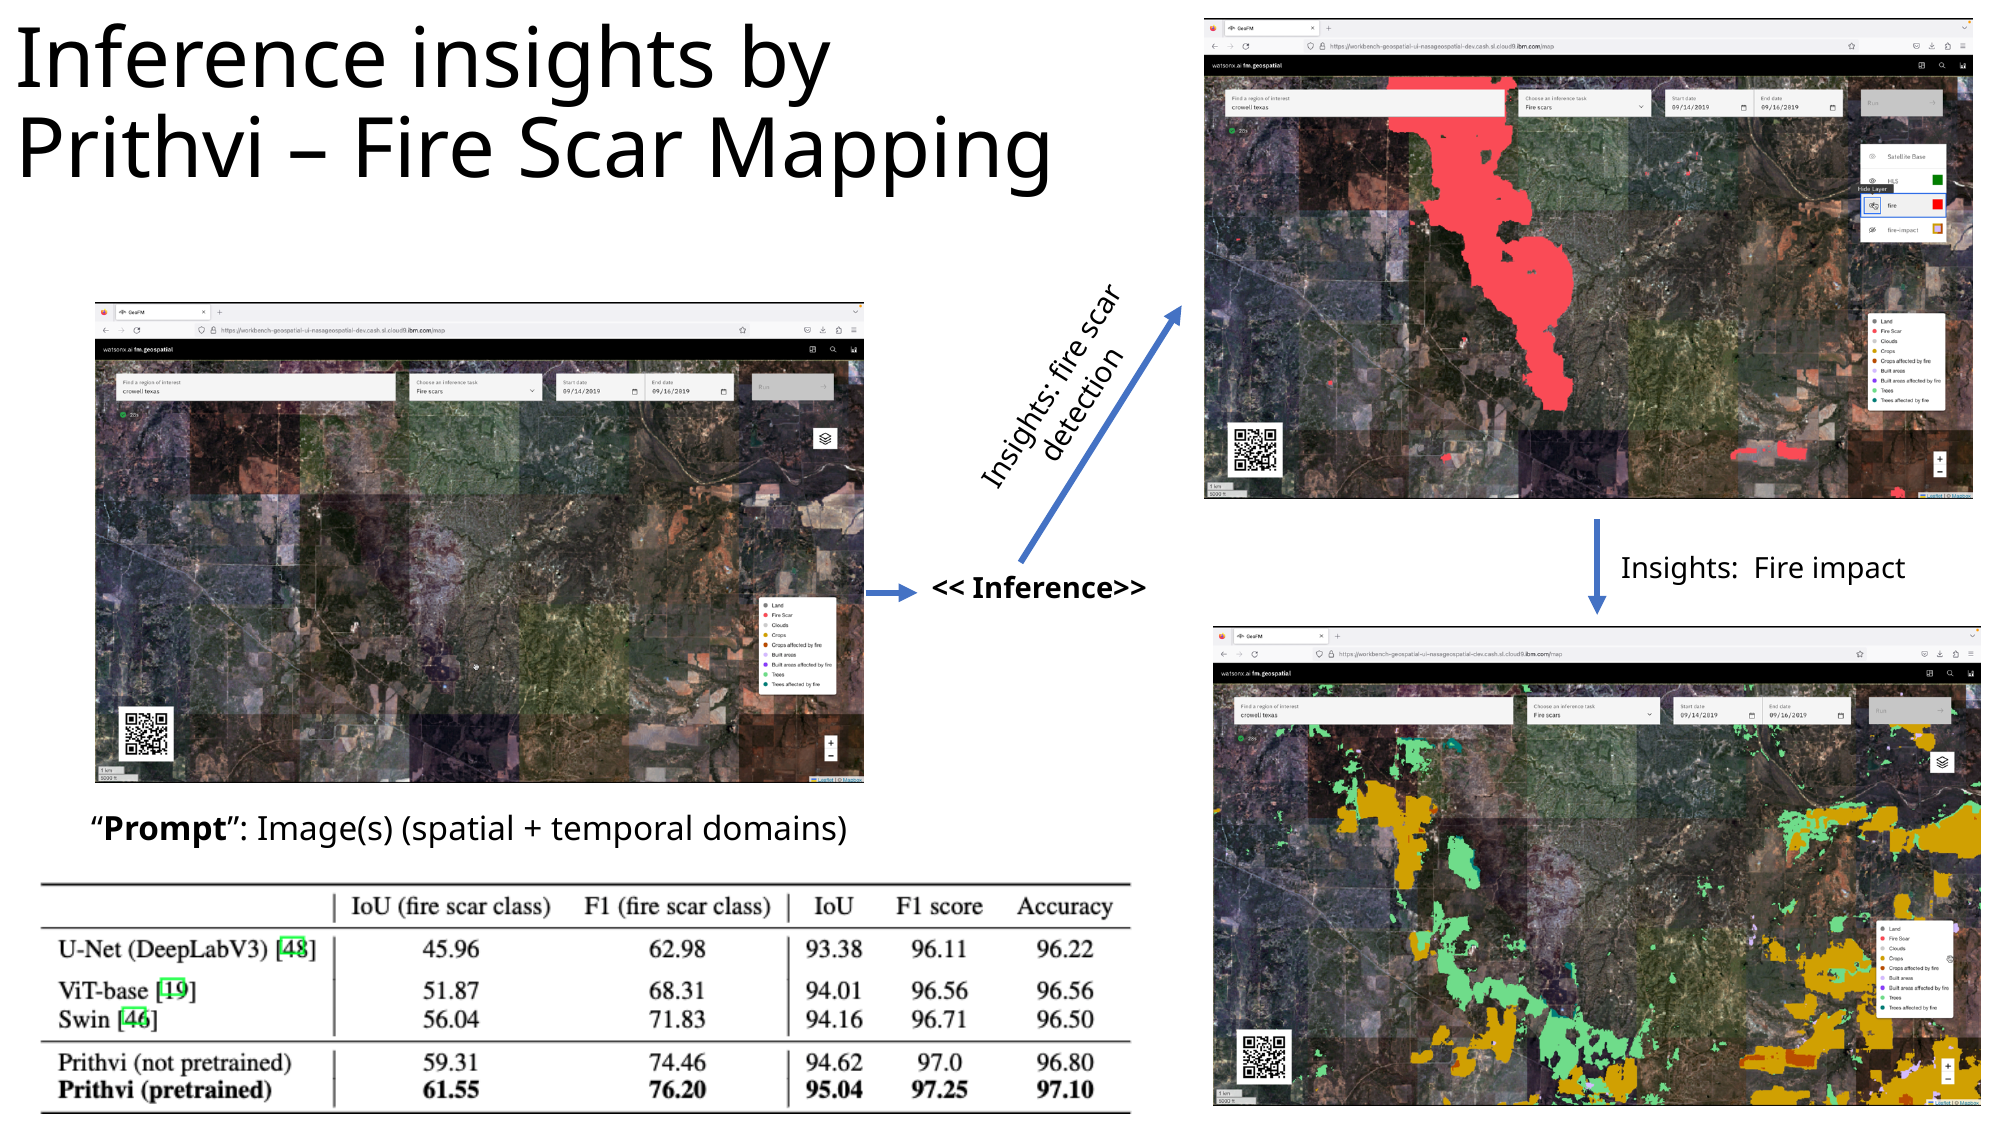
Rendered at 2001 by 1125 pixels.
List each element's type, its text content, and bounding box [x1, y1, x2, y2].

text_box Insights: Fire impact [1606, 542, 1921, 592]
picture [8, 867, 1182, 1114]
text_box Insights: fire scar detection [1071, 257, 1174, 305]
picture [1213, 626, 1981, 1107]
text_box “Prompt”: Image(s) (spatial + temporal domains) [73, 799, 866, 854]
picture [95, 302, 864, 783]
title Inference insights by Prithvi – Fire Scar Mapping [0, 8, 1091, 252]
picture [1204, 18, 1973, 499]
text_box Insights: fire scar detection [957, 387, 1020, 526]
text_box << Inference>> [864, 562, 1178, 613]
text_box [1020, 305, 1182, 563]
